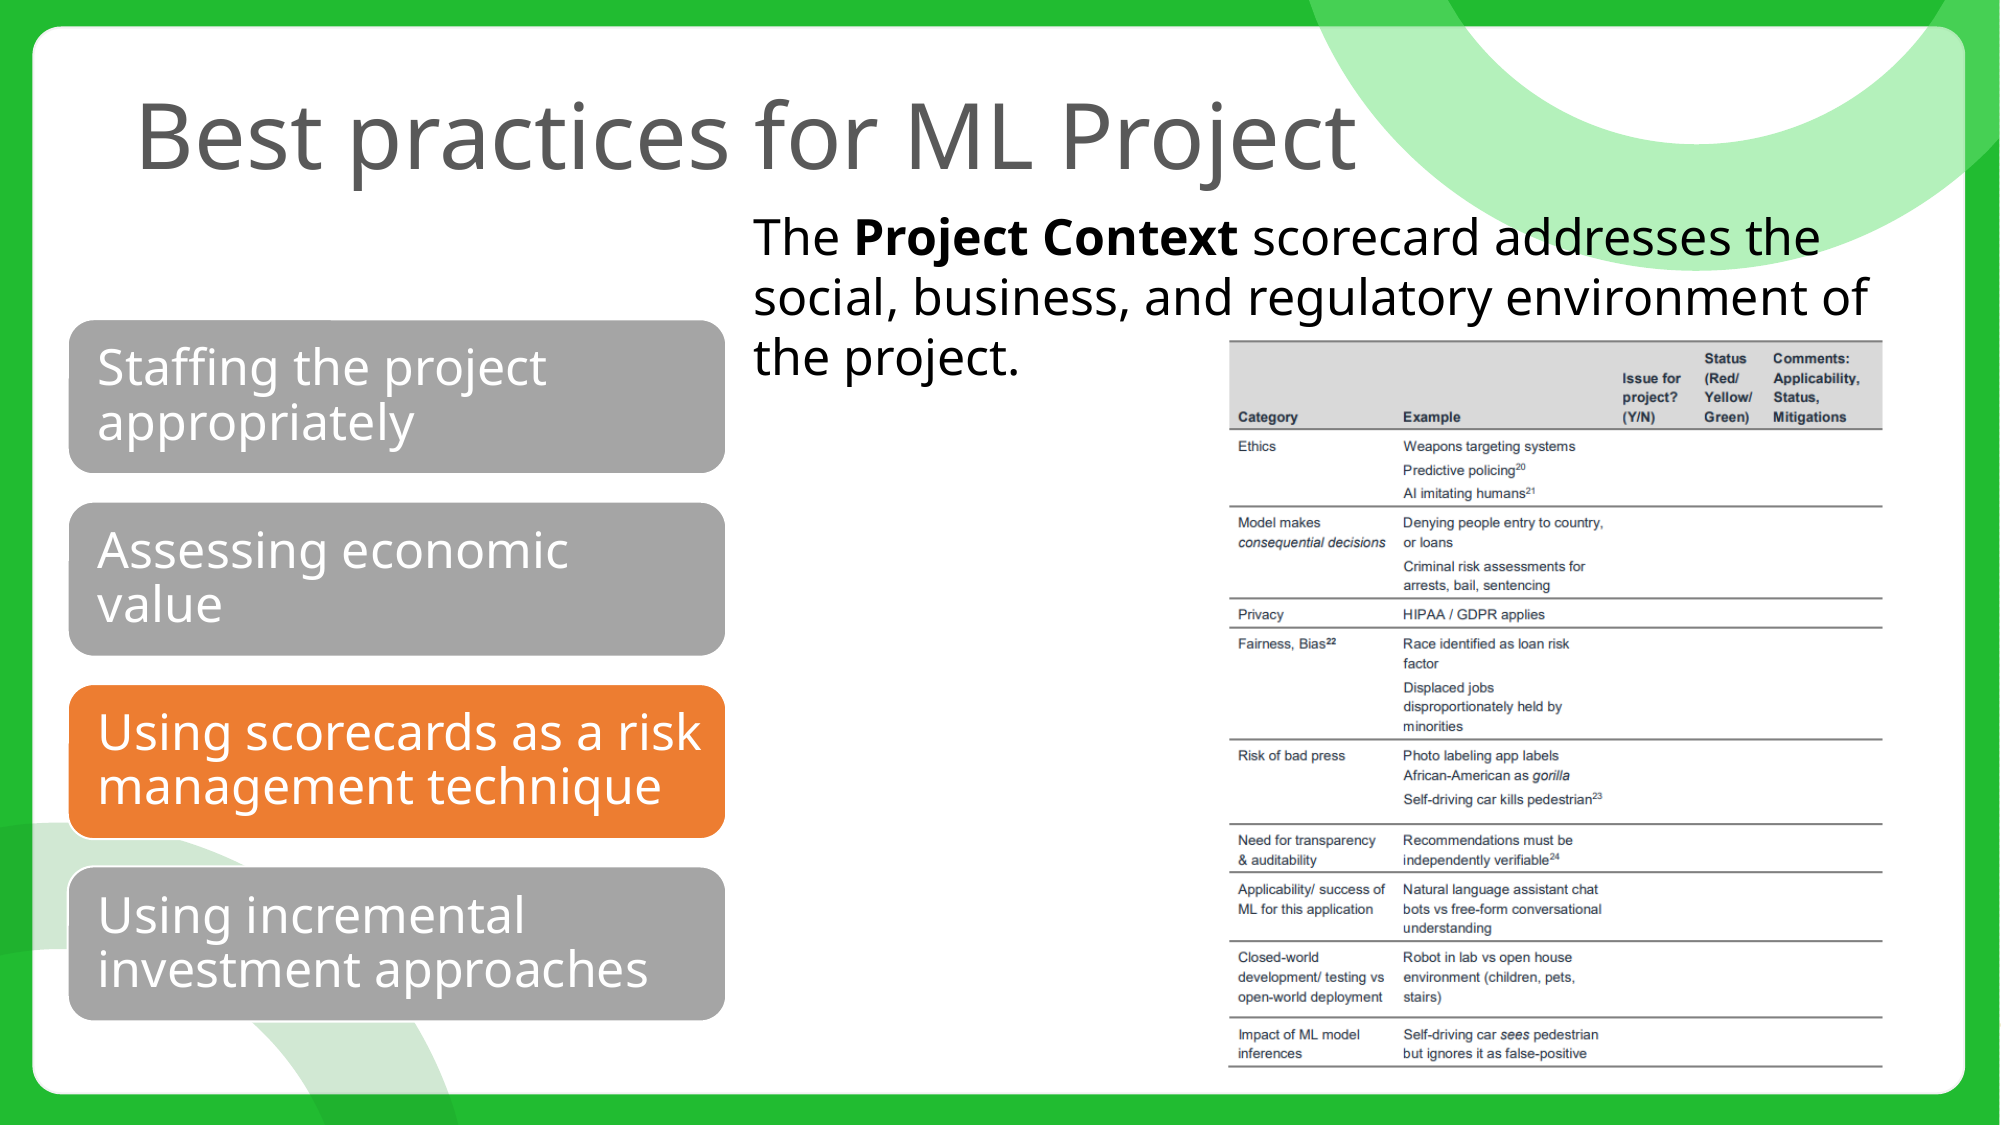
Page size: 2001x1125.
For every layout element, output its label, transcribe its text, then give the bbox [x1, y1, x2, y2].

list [0, 313, 915, 1028]
picture [1221, 333, 1893, 1077]
text_box Best practices for ML Project [119, 80, 1845, 199]
text_box The Project Context scorecard addresses the social, business, and regulatory environment of the project. [738, 198, 1909, 393]
